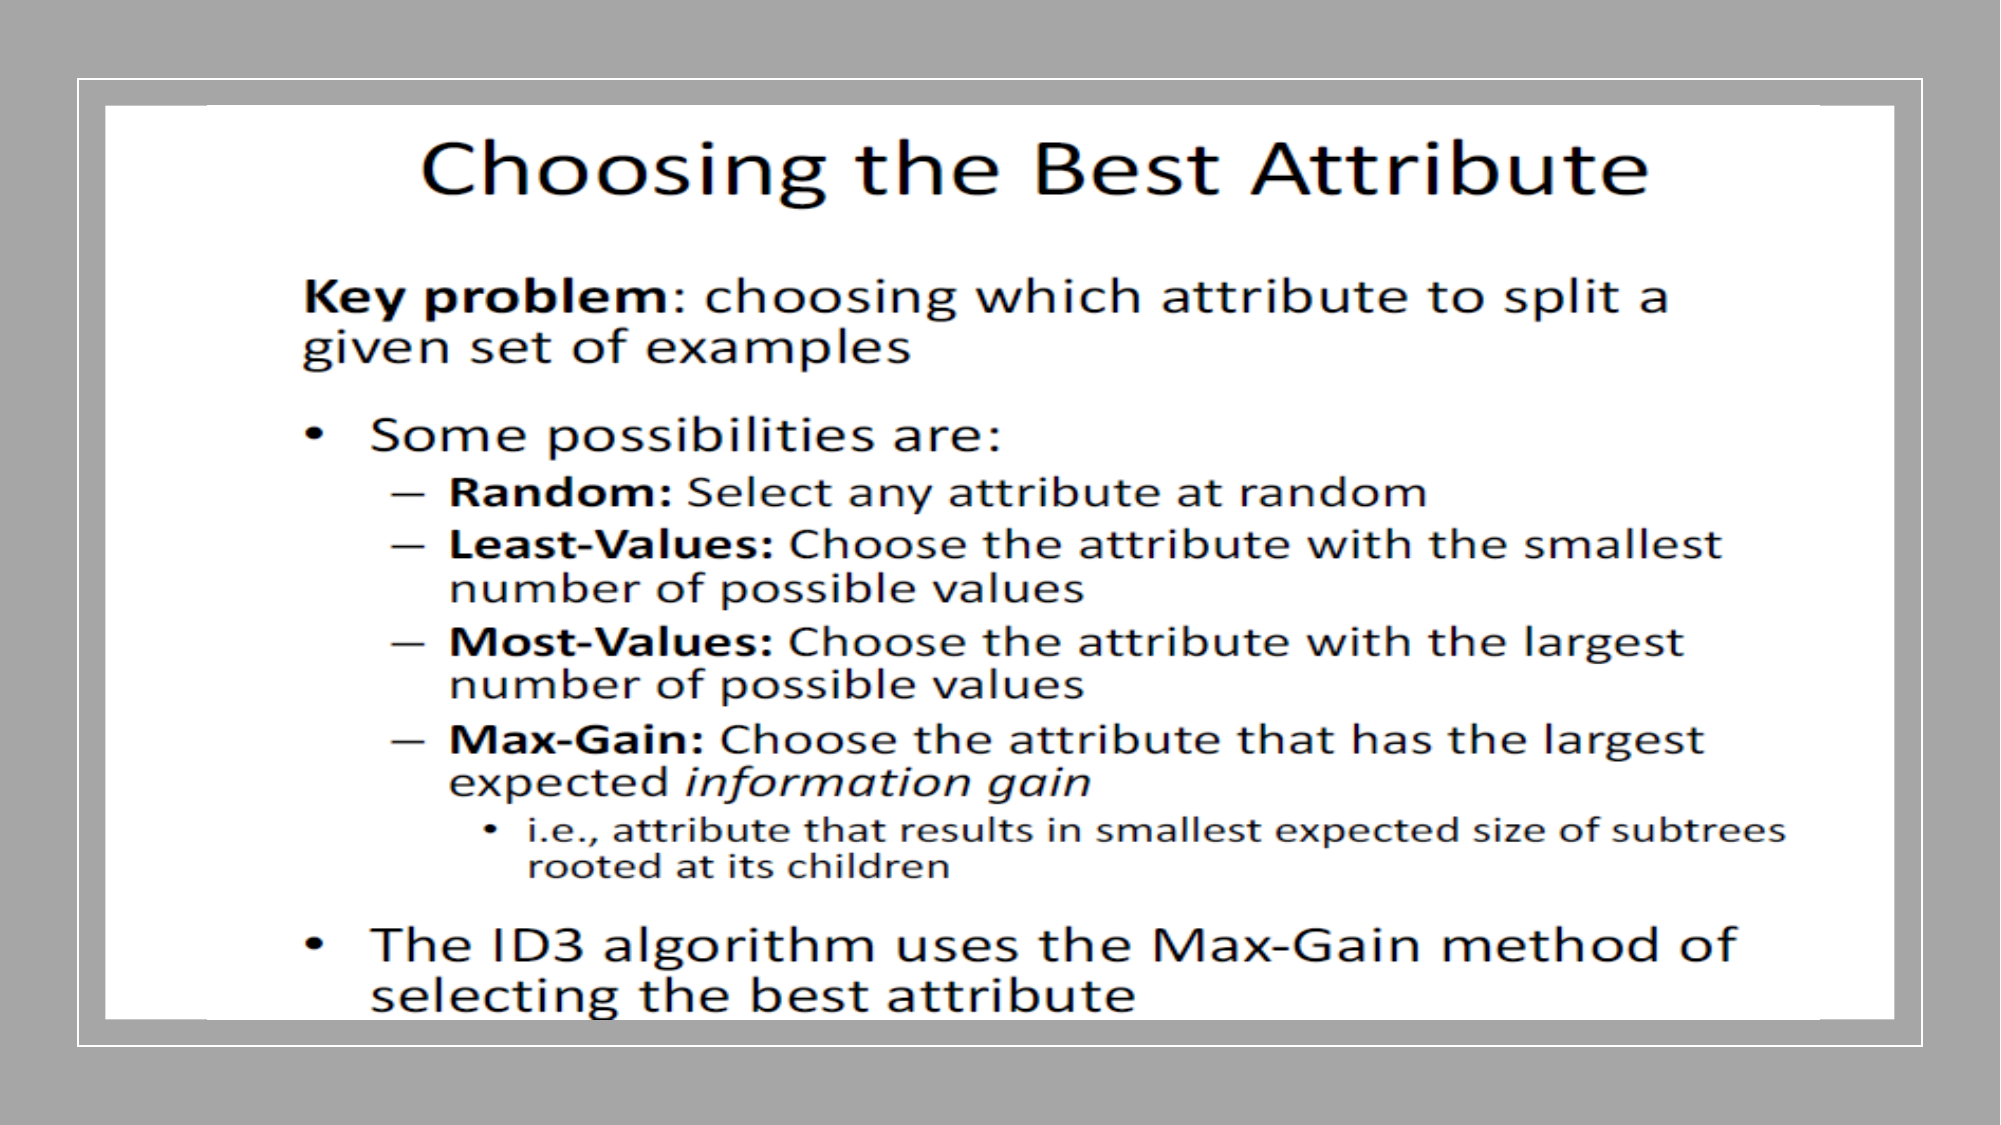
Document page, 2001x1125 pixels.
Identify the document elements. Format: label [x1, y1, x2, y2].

text_box [77, 78, 1923, 1047]
picture [207, 105, 1820, 1020]
text_box [104, 104, 1895, 1020]
text_box [0, 0, 2000, 1125]
